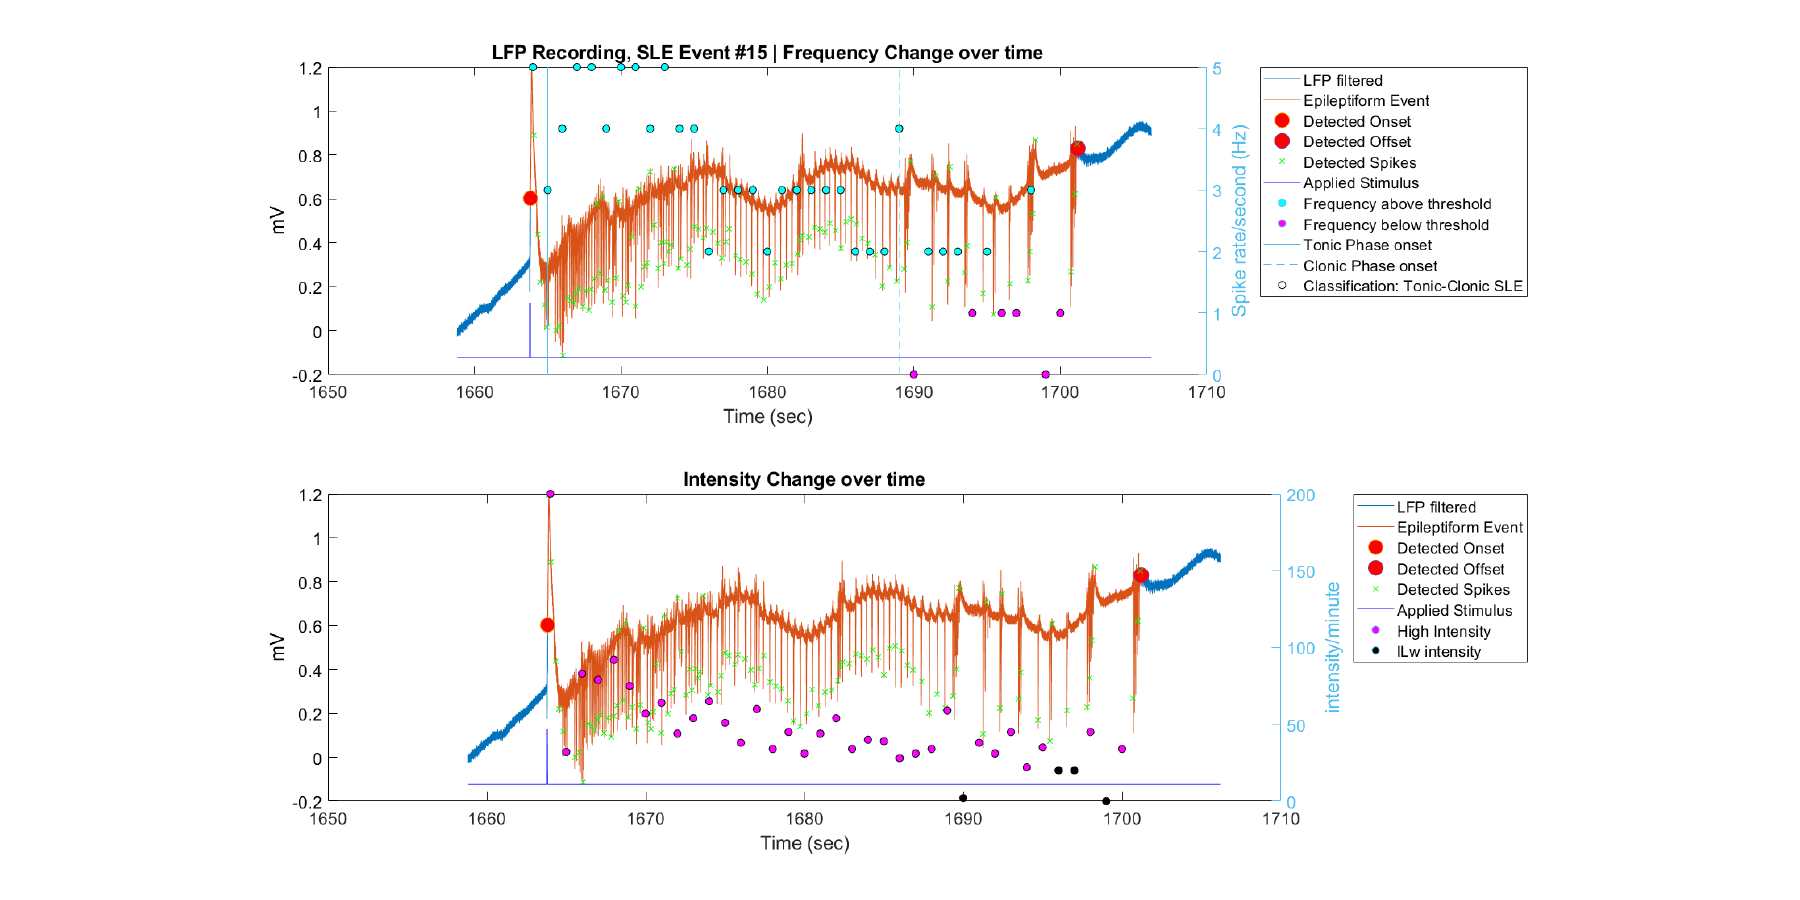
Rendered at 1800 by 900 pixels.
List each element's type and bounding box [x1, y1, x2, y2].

picture [126, 0, 1674, 900]
